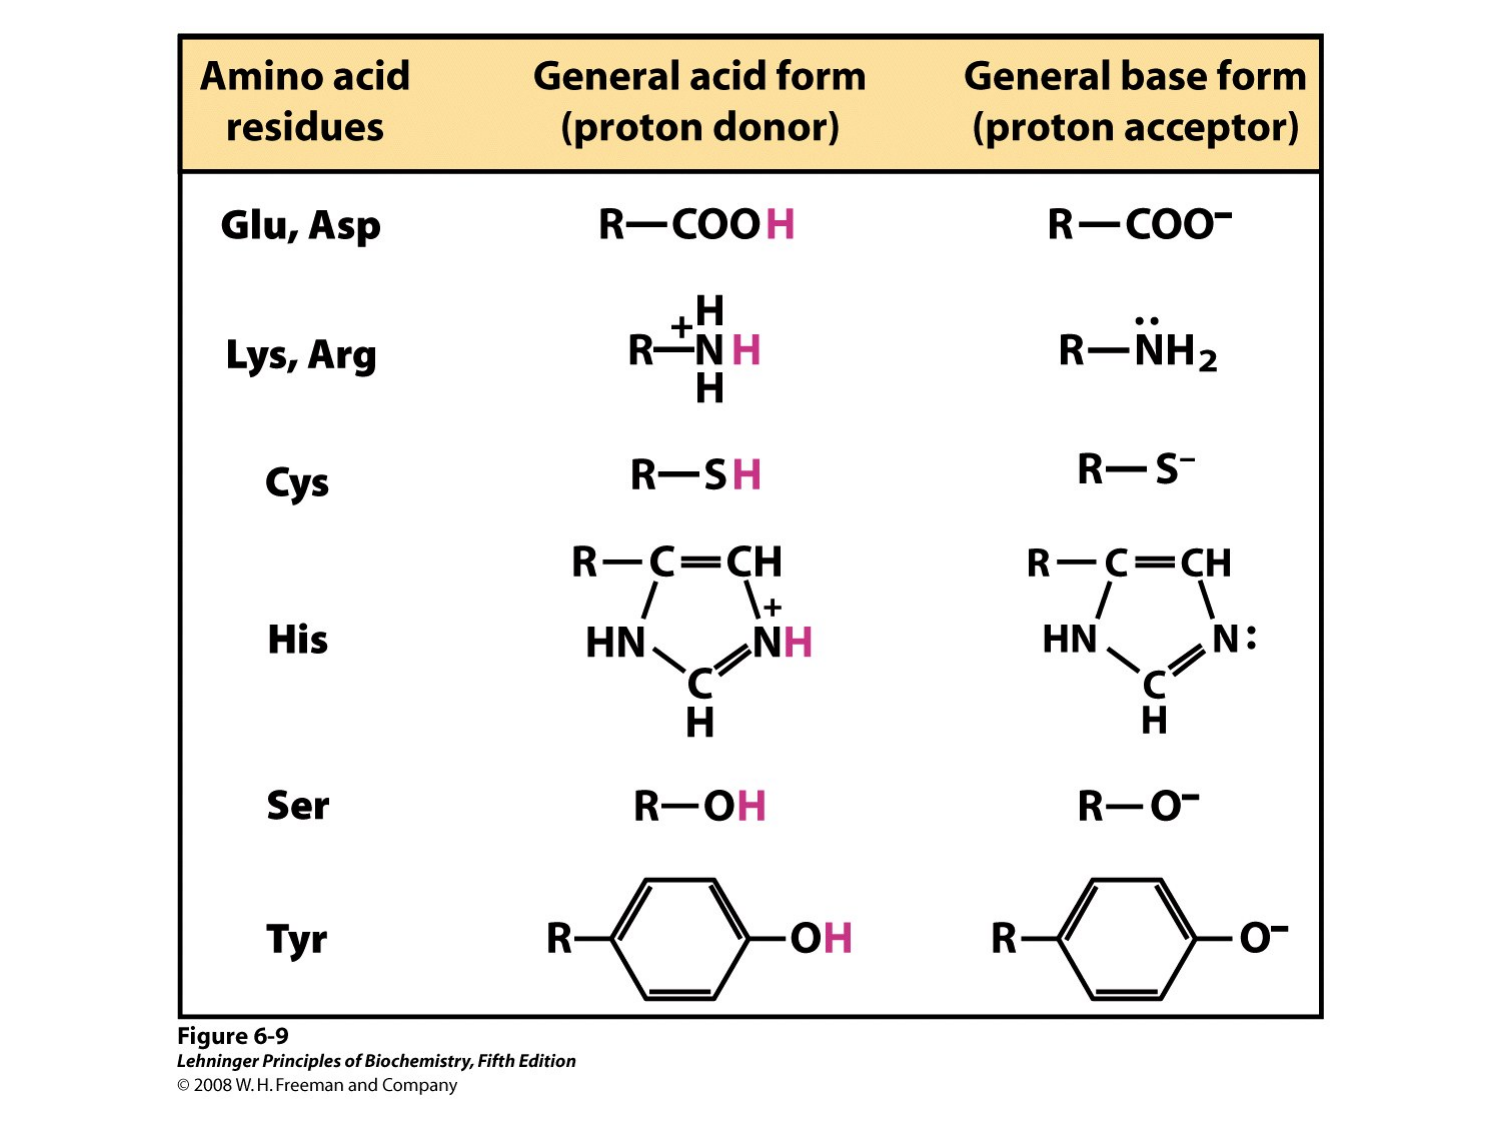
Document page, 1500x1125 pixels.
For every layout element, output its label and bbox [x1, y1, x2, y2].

picture [168, 26, 1331, 1099]
